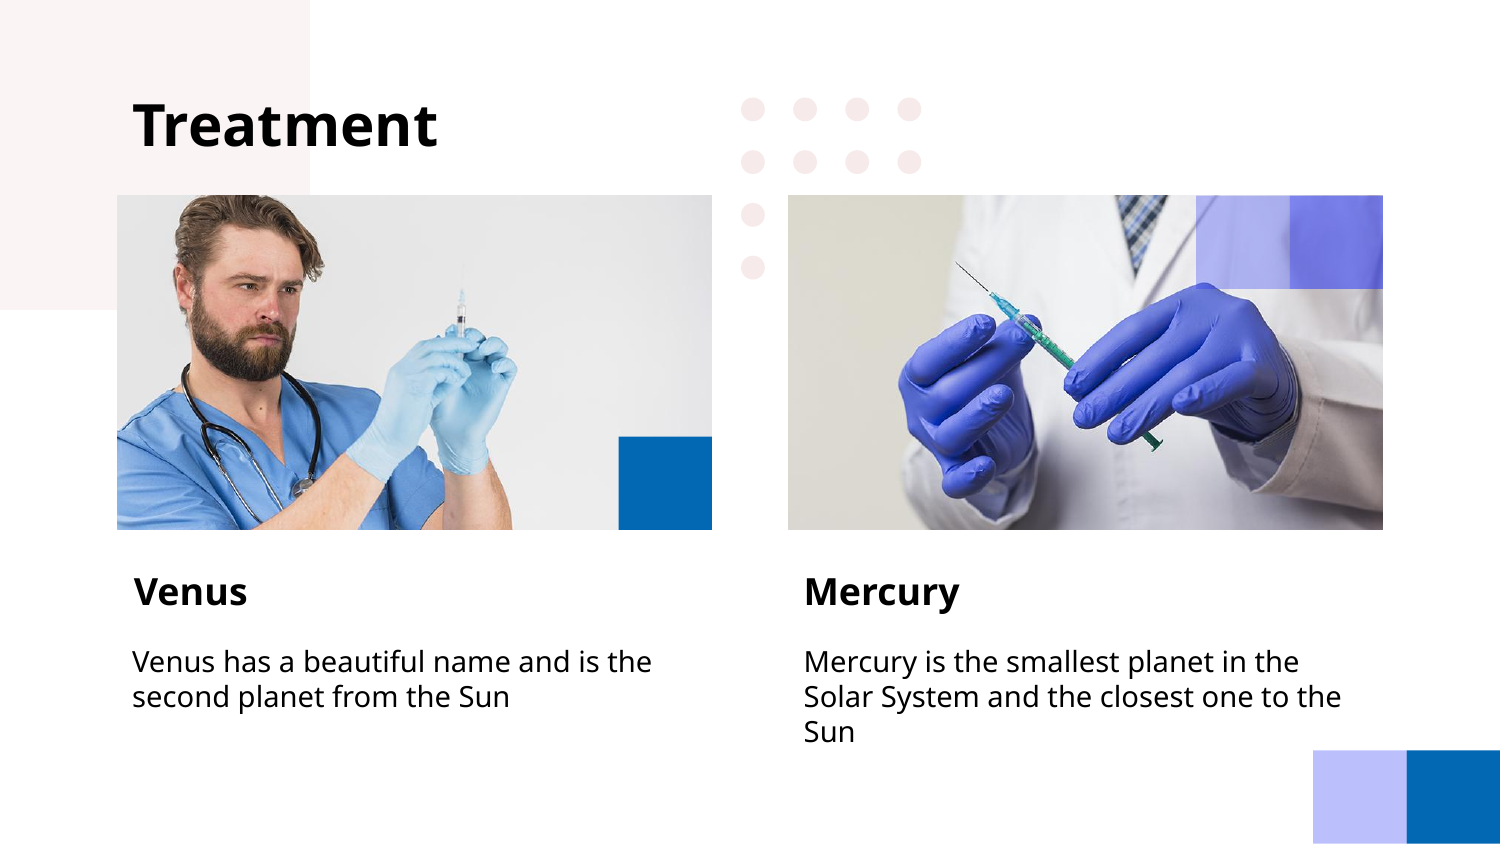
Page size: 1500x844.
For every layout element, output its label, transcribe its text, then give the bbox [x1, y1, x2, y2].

list Mercury is the smallest planet in the Solar System and the closest one to the Sun [788, 629, 1383, 737]
list Venus has a beautiful name and is the second planet from the Sun [116, 628, 712, 737]
subtitle Venus [118, 572, 712, 629]
title Treatment [116, 72, 1383, 167]
picture [117, 195, 713, 531]
subtitle Mercury [788, 572, 1383, 629]
picture [788, 195, 1384, 531]
